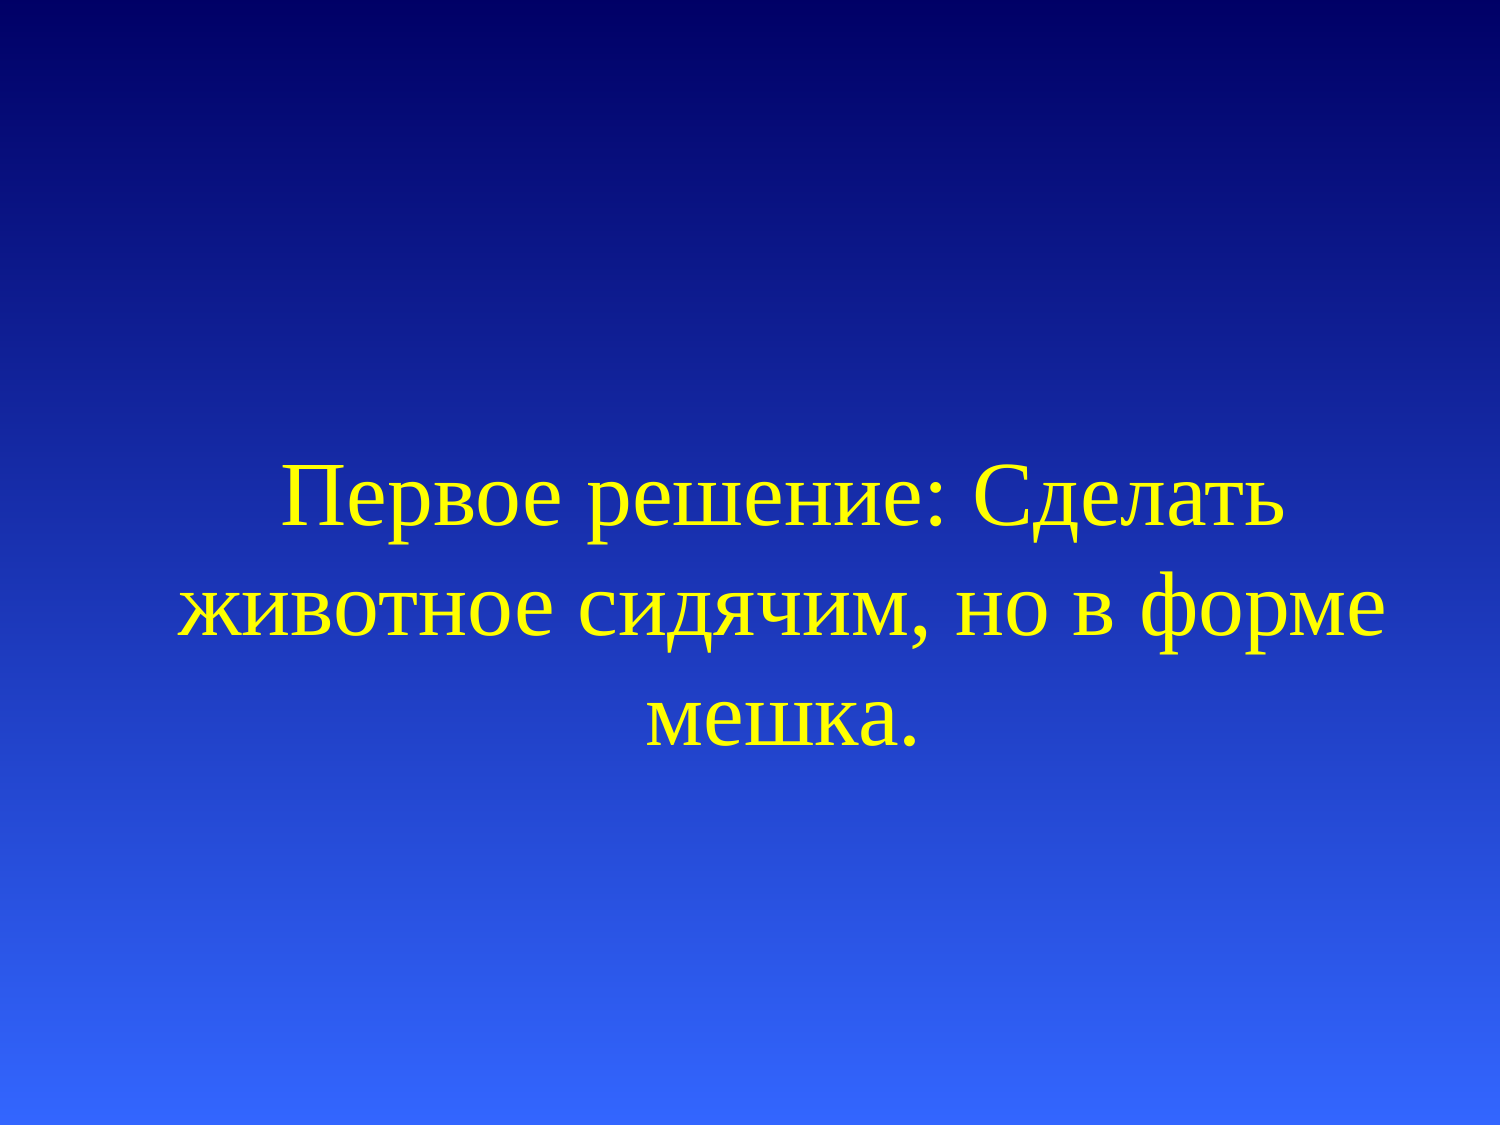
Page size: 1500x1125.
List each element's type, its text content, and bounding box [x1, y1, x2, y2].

title Первое решение: Сделать животное сидячим, но в форме мешка. [146, 505, 1422, 694]
